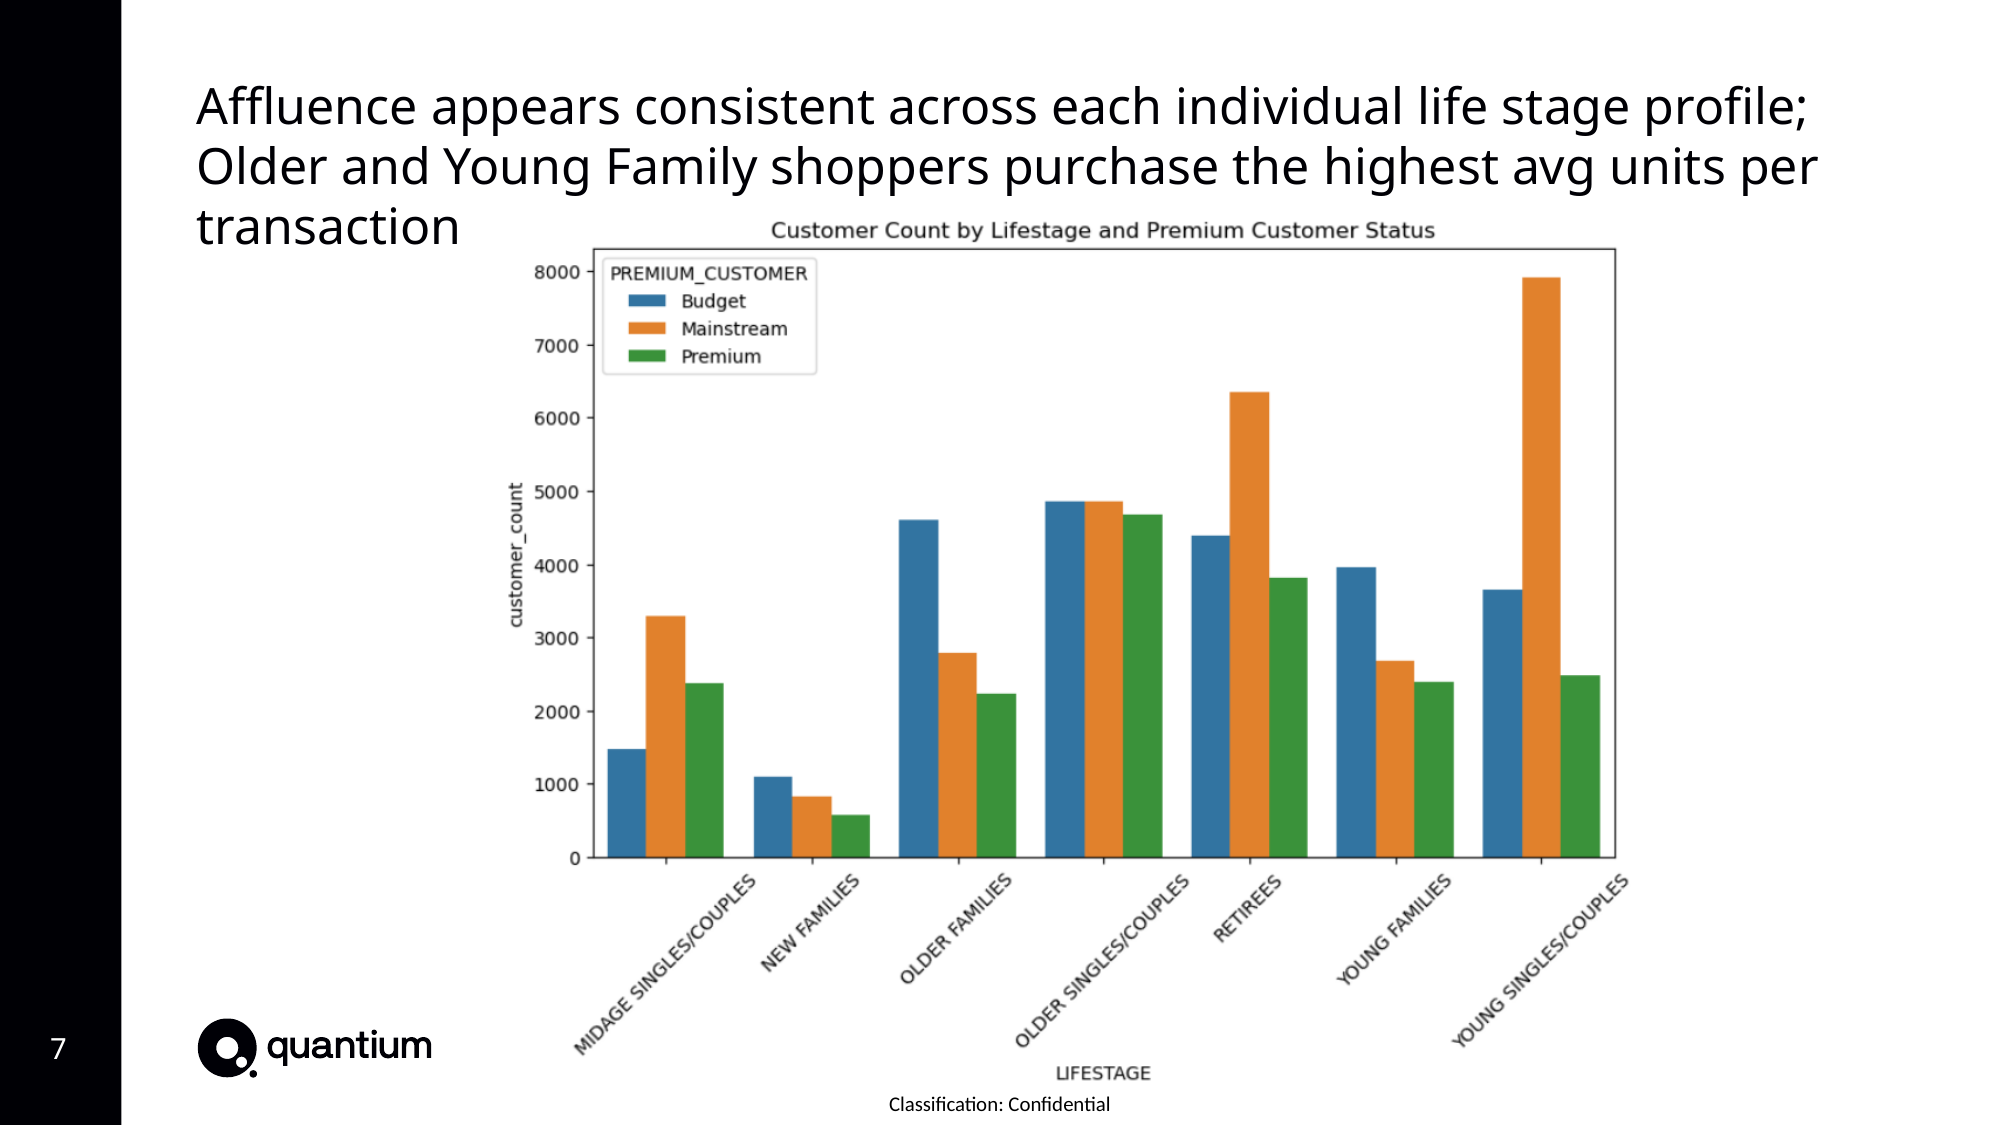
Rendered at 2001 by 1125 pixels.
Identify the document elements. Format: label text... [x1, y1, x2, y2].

picture [492, 209, 1645, 1084]
list Affluence appears consistent across each individual life stage profile; Older and Young Family shoppers purchase the highest avg units per transaction [196, 74, 1916, 210]
